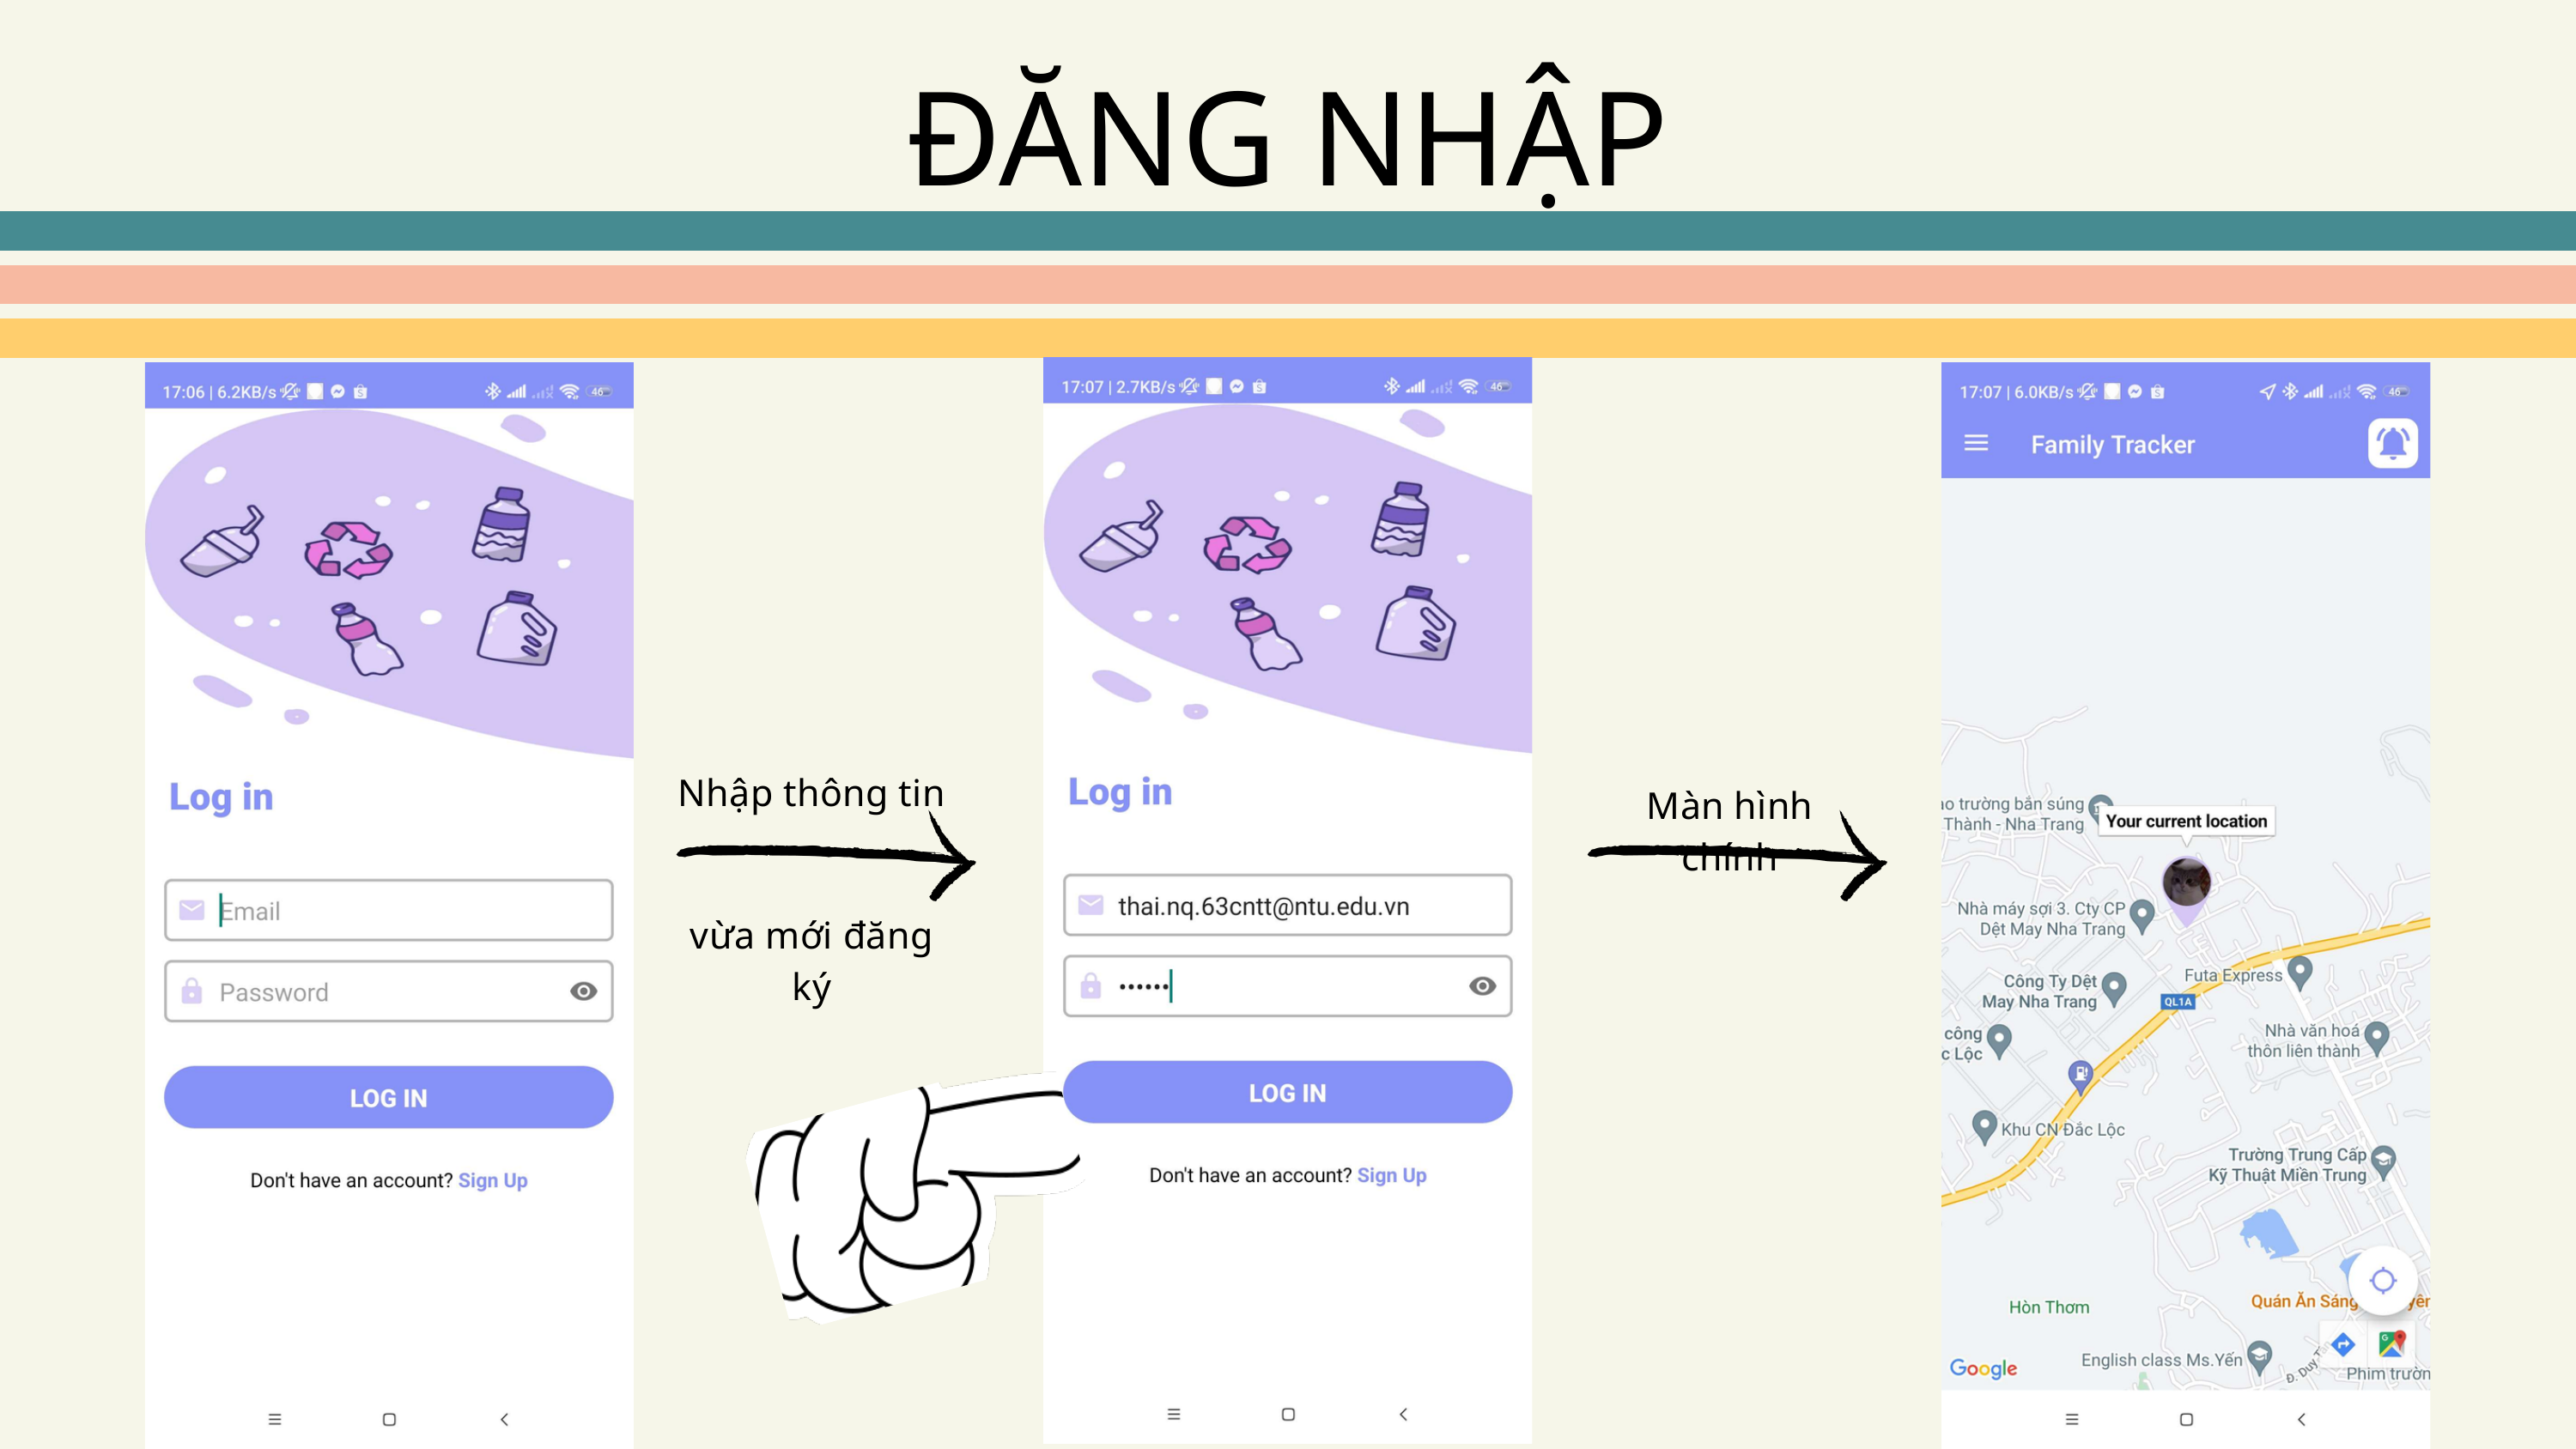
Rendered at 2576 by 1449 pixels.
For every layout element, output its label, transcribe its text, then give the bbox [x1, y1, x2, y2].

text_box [0, 211, 2576, 251]
text_box [1043, 367, 1533, 1444]
text_box [144, 367, 635, 1449]
text_box [1941, 367, 2431, 1449]
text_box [0, 318, 2576, 358]
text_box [1587, 774, 1888, 901]
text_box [0, 264, 2576, 305]
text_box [668, 761, 976, 953]
text_box [738, 1052, 1105, 1333]
text_box ĐĂNG NHẬP [558, 28, 2018, 209]
